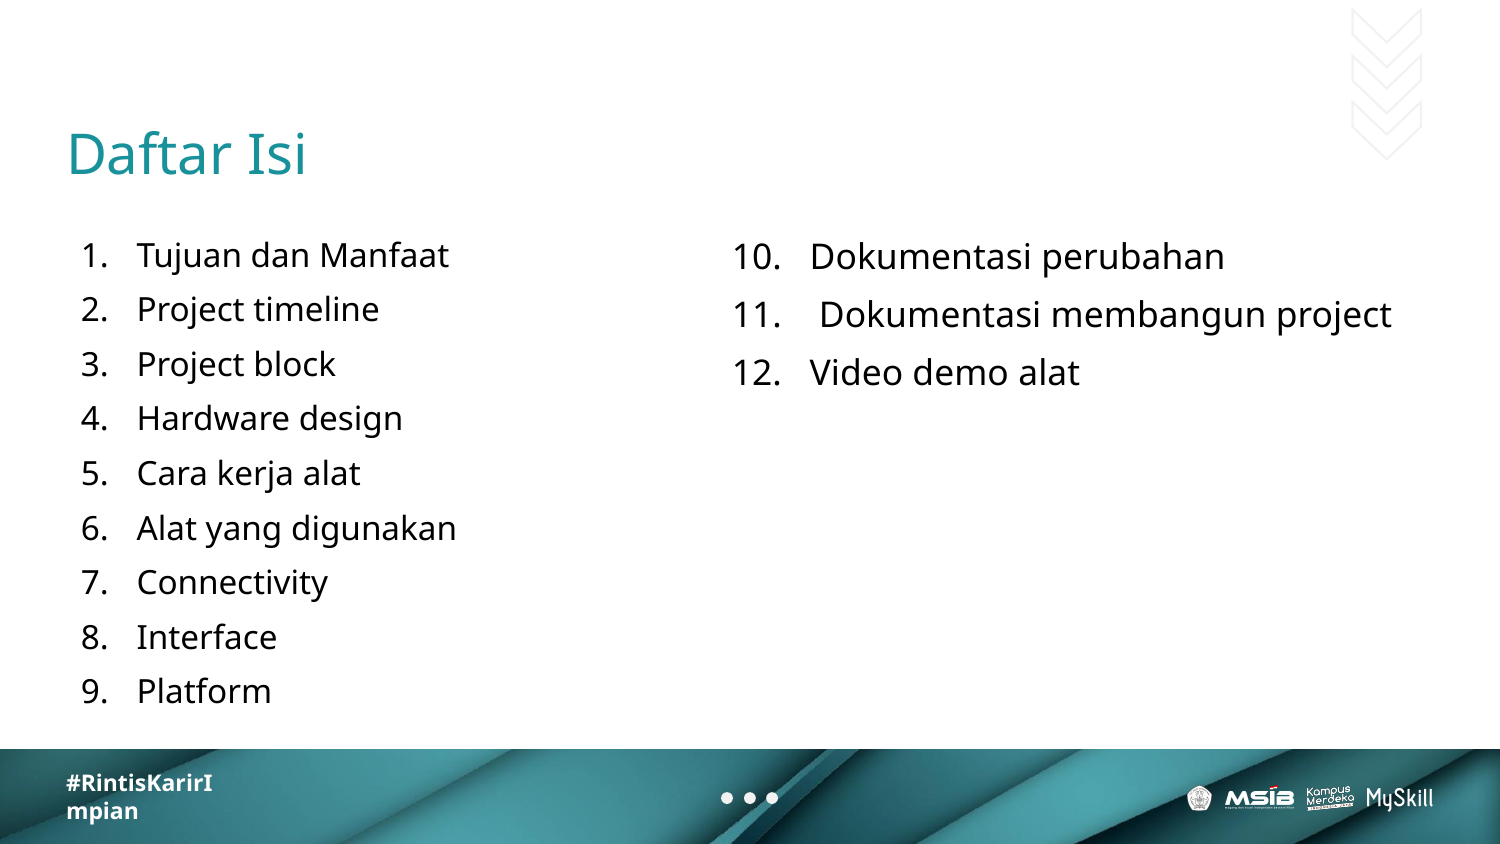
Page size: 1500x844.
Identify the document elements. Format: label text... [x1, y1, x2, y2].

subtitle Tujuan dan Manfaat Project timeline Project block Hardware design Cara kerja alat Alat yang digunakan Connectivity Interface Platform [51, 226, 716, 720]
picture [0, 749, 1500, 844]
subtitle 10. Dokumentasi perubahan 11. Dokumentasi membangun project 12. Video demo alat [716, 226, 1500, 720]
title Daftar Isi [51, 47, 775, 226]
